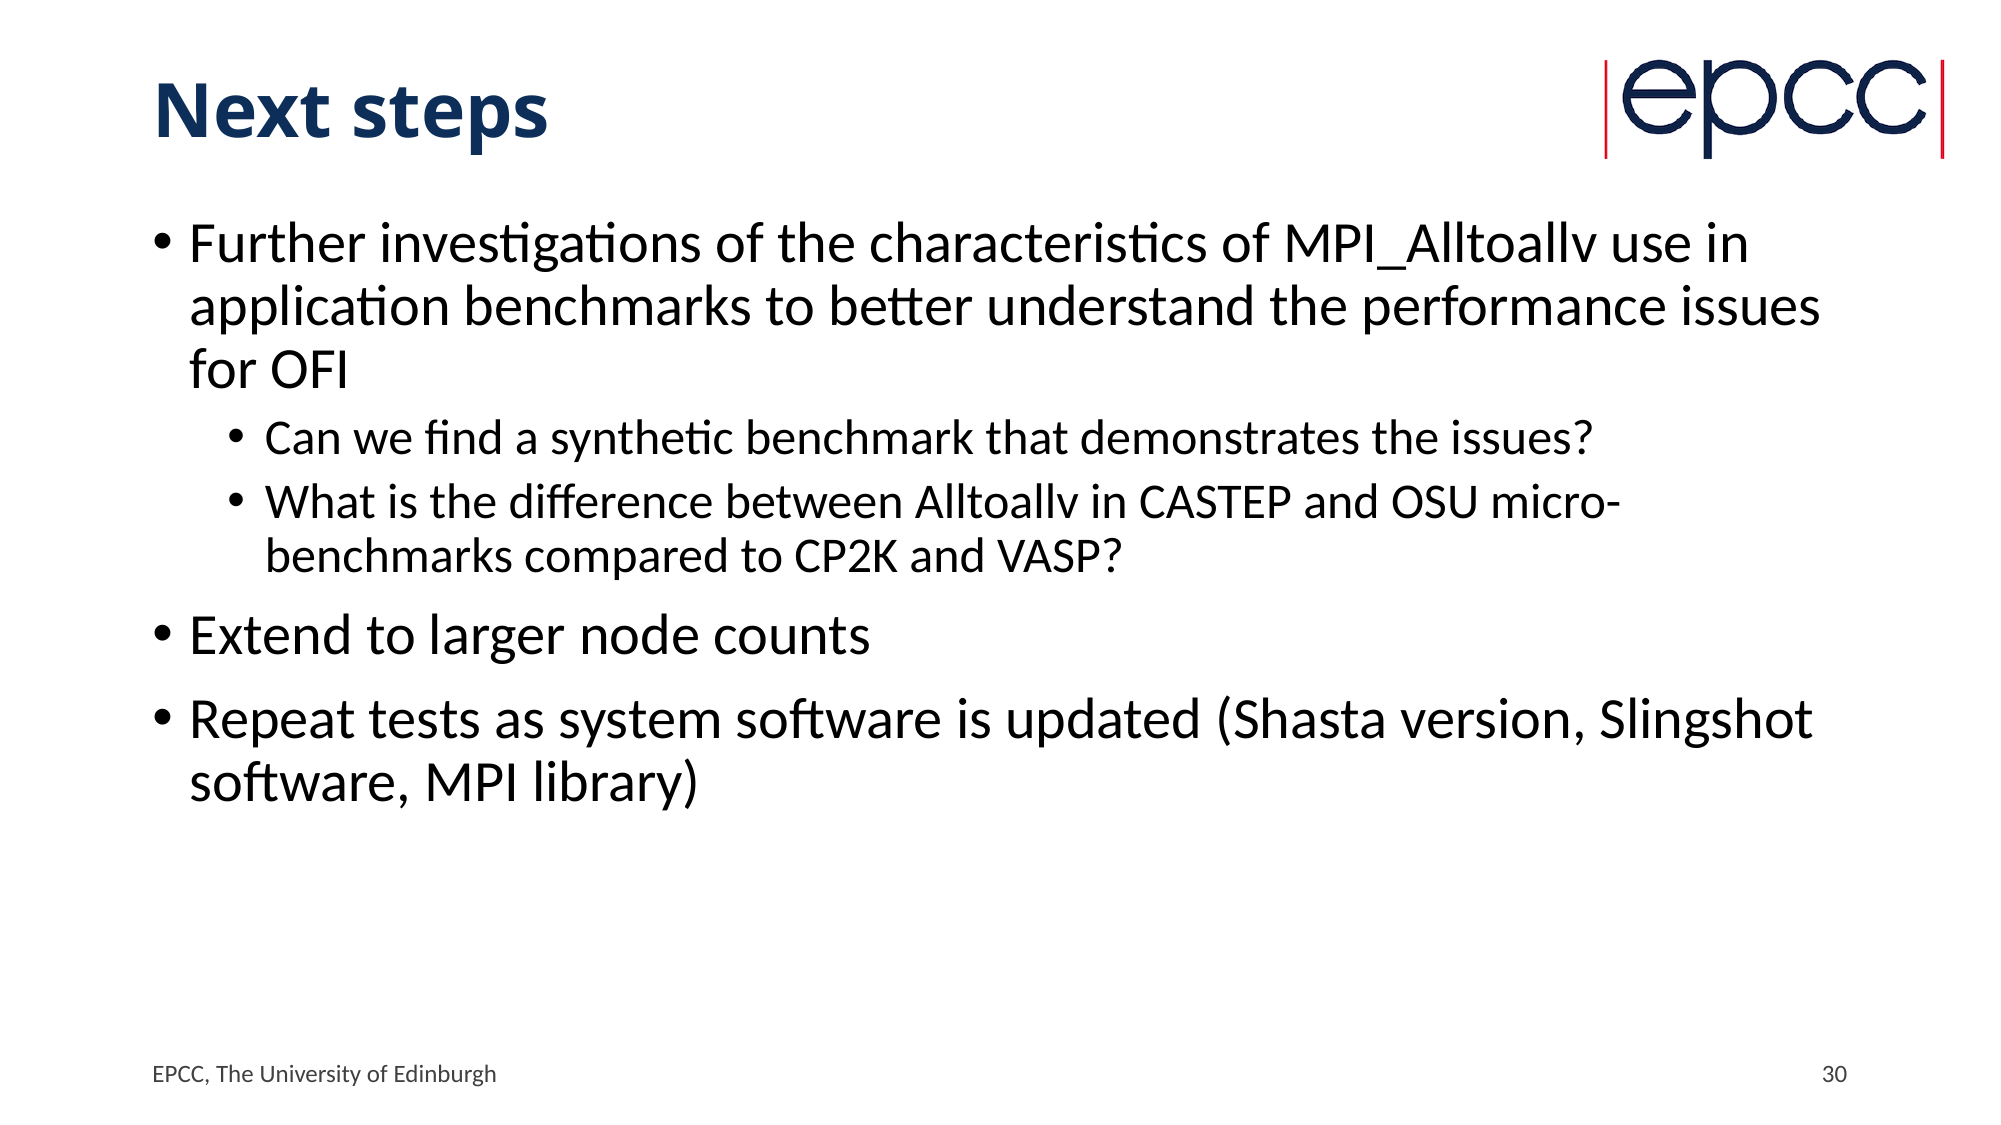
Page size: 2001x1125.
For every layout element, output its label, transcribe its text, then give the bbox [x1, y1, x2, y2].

picture [1592, 49, 1954, 168]
list Further investigations of the characteristics of MPI_Alltoallv use in application benchmarks to better understand the performance issues for OFI Can we find a synthetic benchmark that demonstrates the issues? What is the difference between Alltoallv in CASTEP and OSU micro-benchmarks compared to CP2K and VASP? Extend to larger node counts Repeat tests as system software is updated (Shasta version, Slingshot software, MPI library) [137, 204, 1863, 1014]
title Next steps [137, 59, 1863, 168]
footer EPCC, The University of Edinburgh [137, 1042, 813, 1103]
slide_number 30 [1412, 1042, 1863, 1103]
